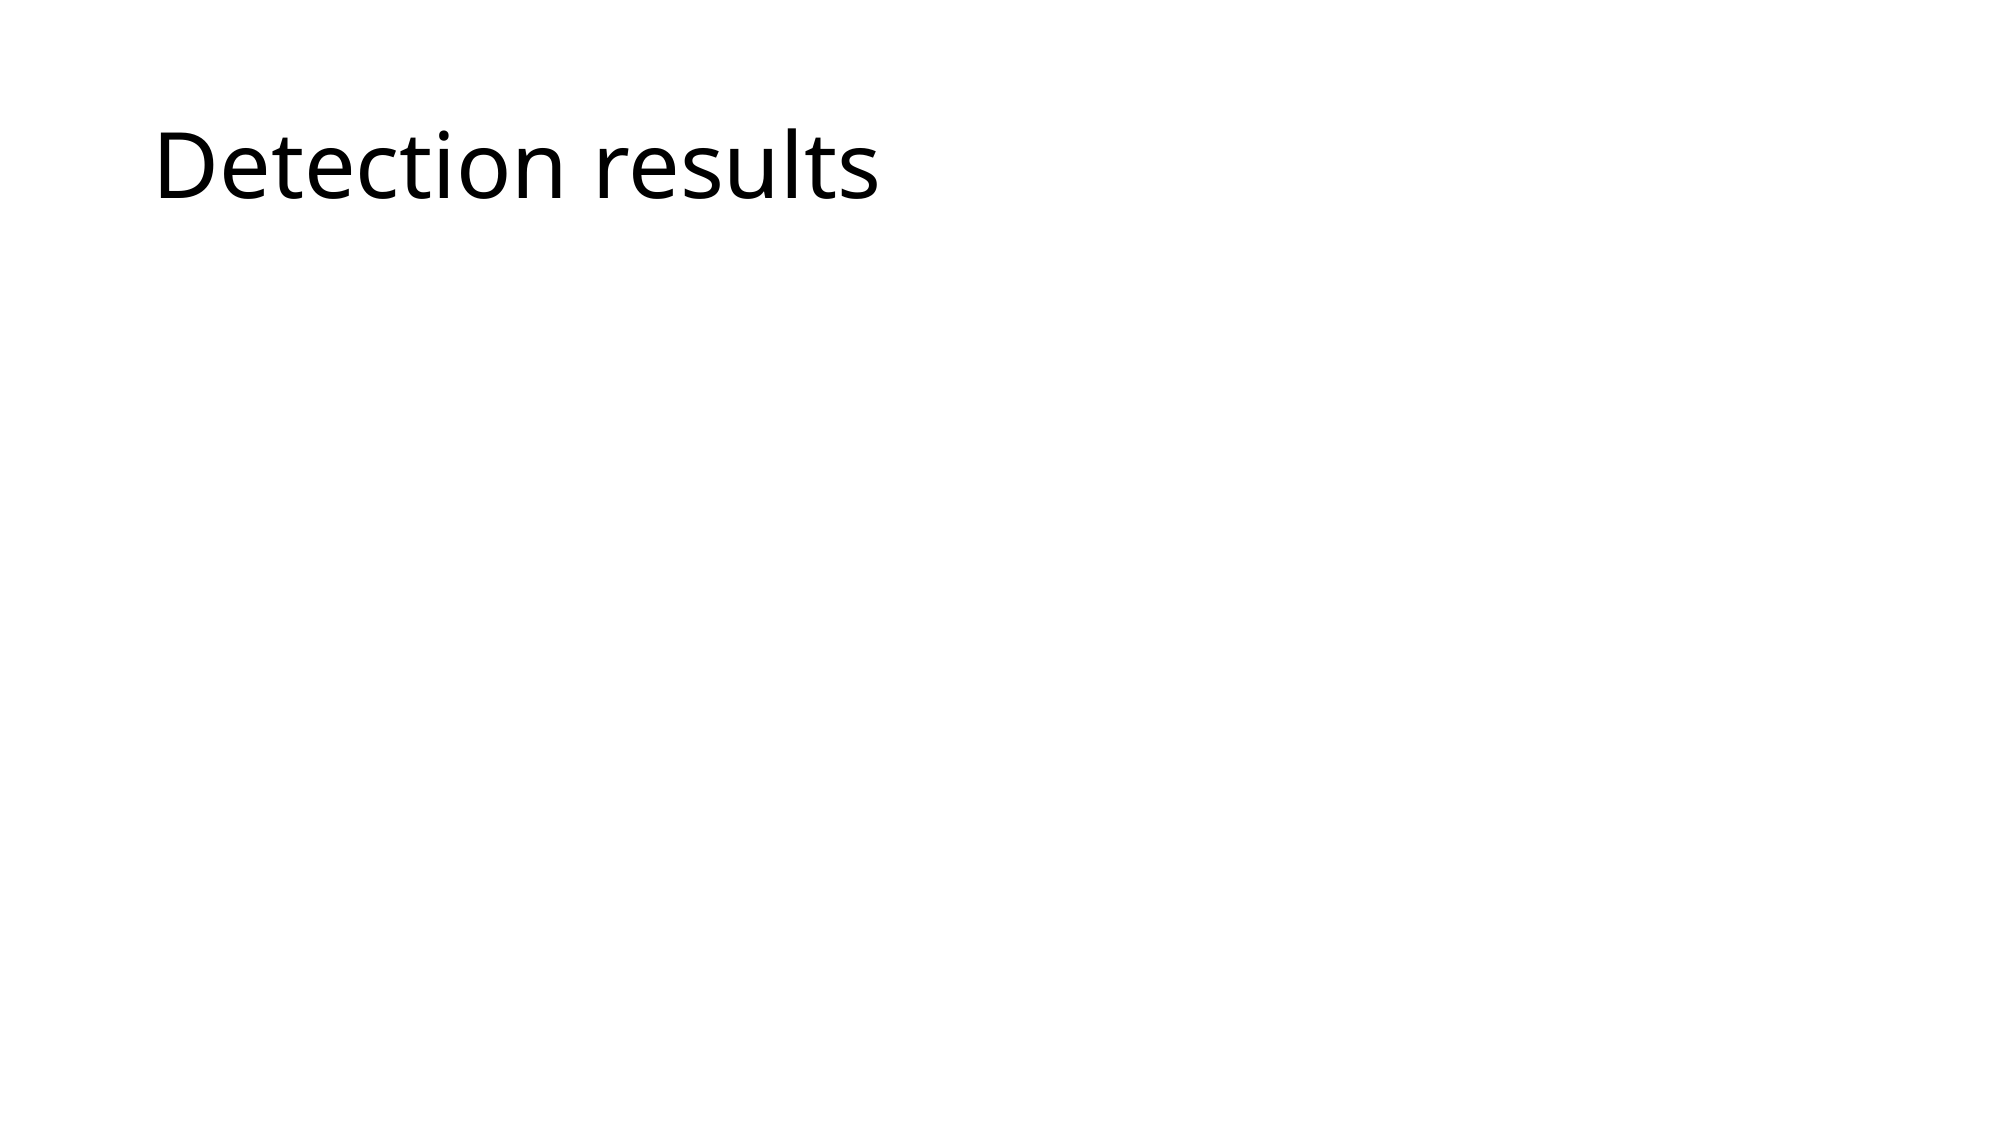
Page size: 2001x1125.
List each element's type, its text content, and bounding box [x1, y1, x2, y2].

title Detection results [137, 59, 1863, 278]
